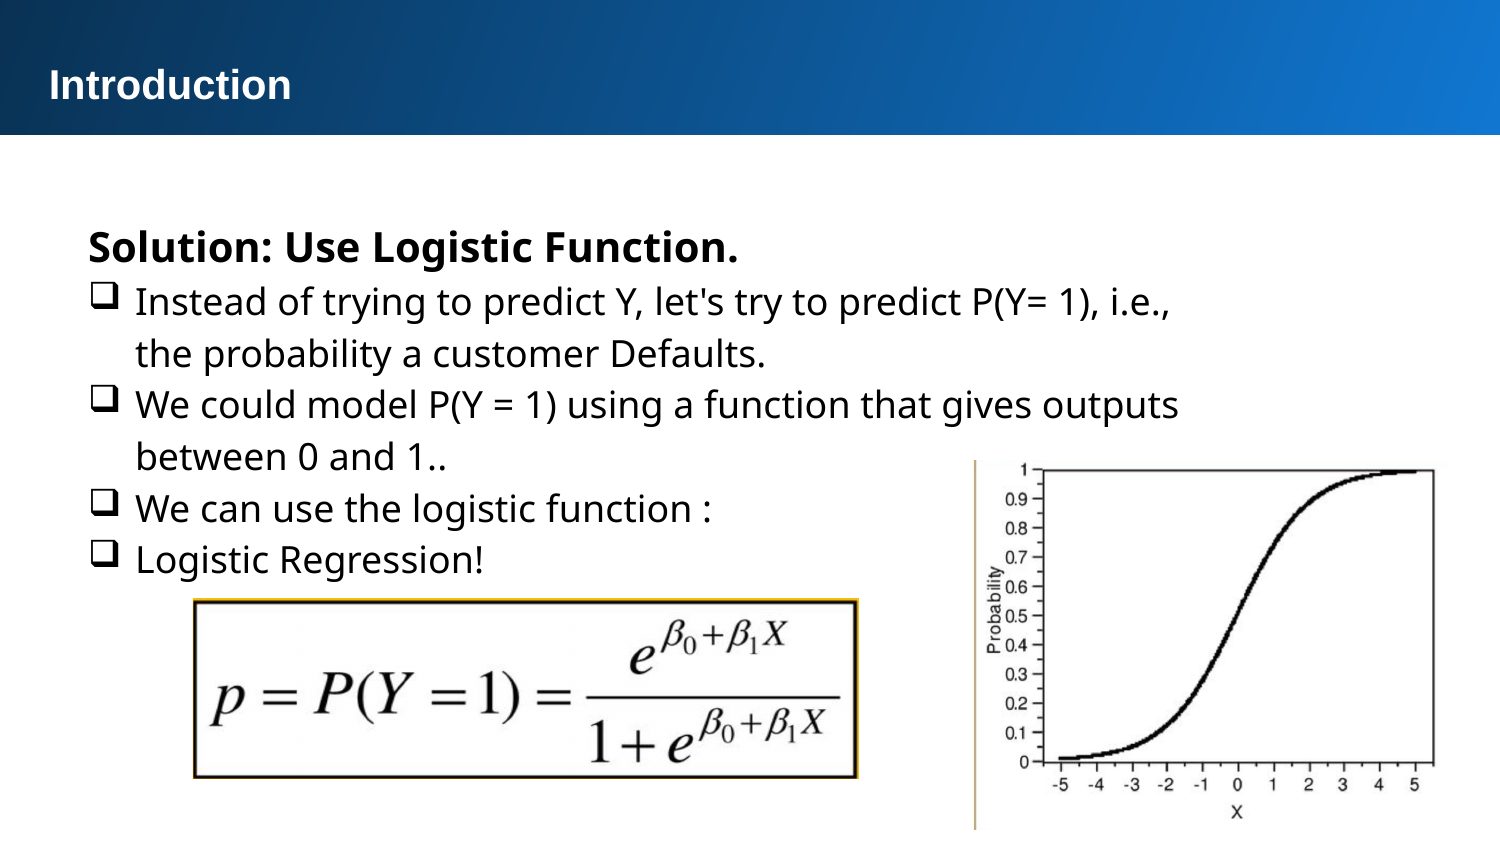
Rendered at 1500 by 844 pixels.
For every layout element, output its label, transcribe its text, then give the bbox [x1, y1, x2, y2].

text_box [0, 0, 1500, 135]
picture [973, 460, 1449, 830]
text_box Solution: Use Logistic Function. Instead of trying to predict Y, let's try to predict P(Y= 1), i.e., the probability a customer Defaults. We could model P(Y = 1) using a function that gives outputs between 0 and 1.. We can use the logistic function : Logistic Regression! [56, 198, 1221, 597]
text_box Introduction [33, 43, 1439, 124]
picture [192, 598, 860, 780]
